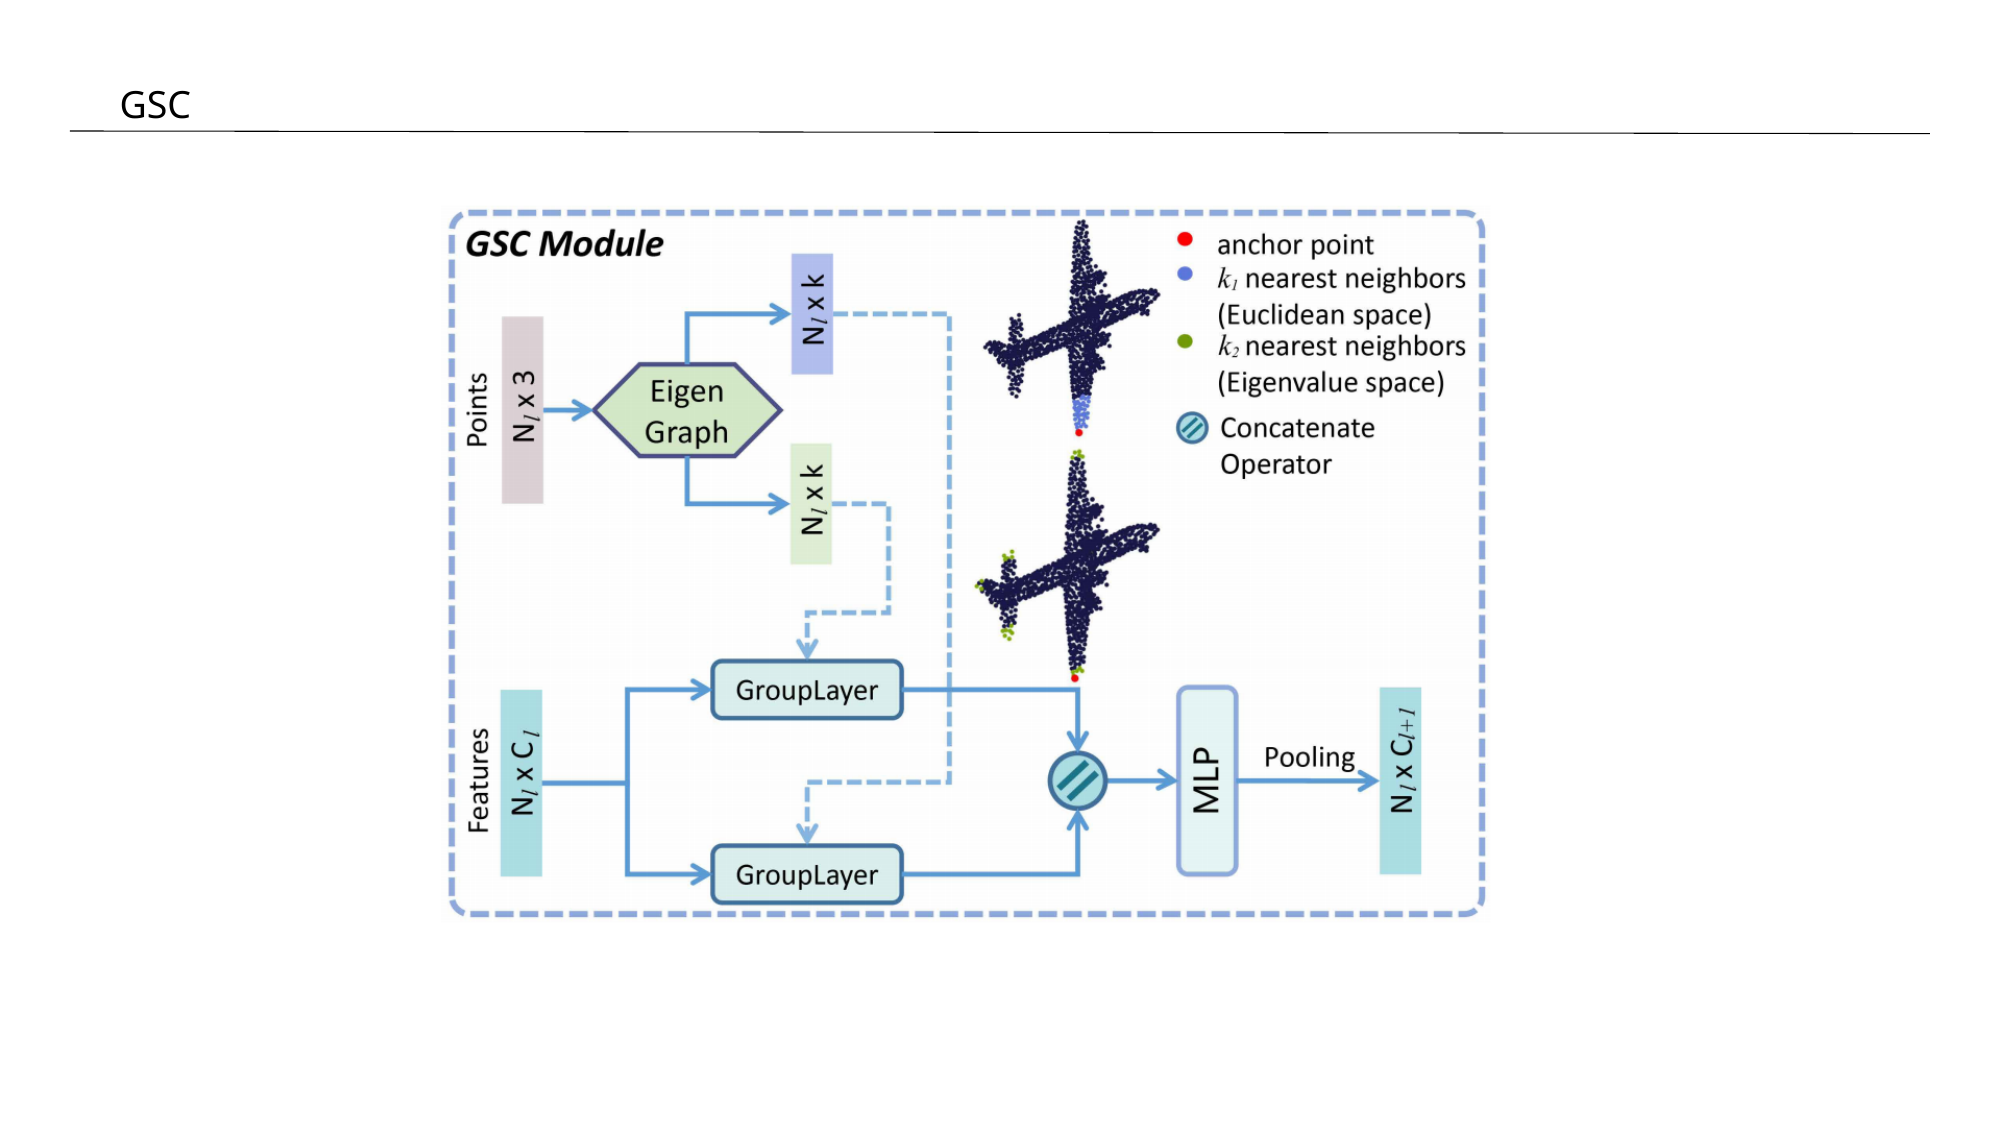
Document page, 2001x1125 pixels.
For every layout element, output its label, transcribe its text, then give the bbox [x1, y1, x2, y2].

text_box GSC [104, 73, 206, 130]
picture [361, 187, 1560, 963]
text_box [69, 130, 1930, 134]
